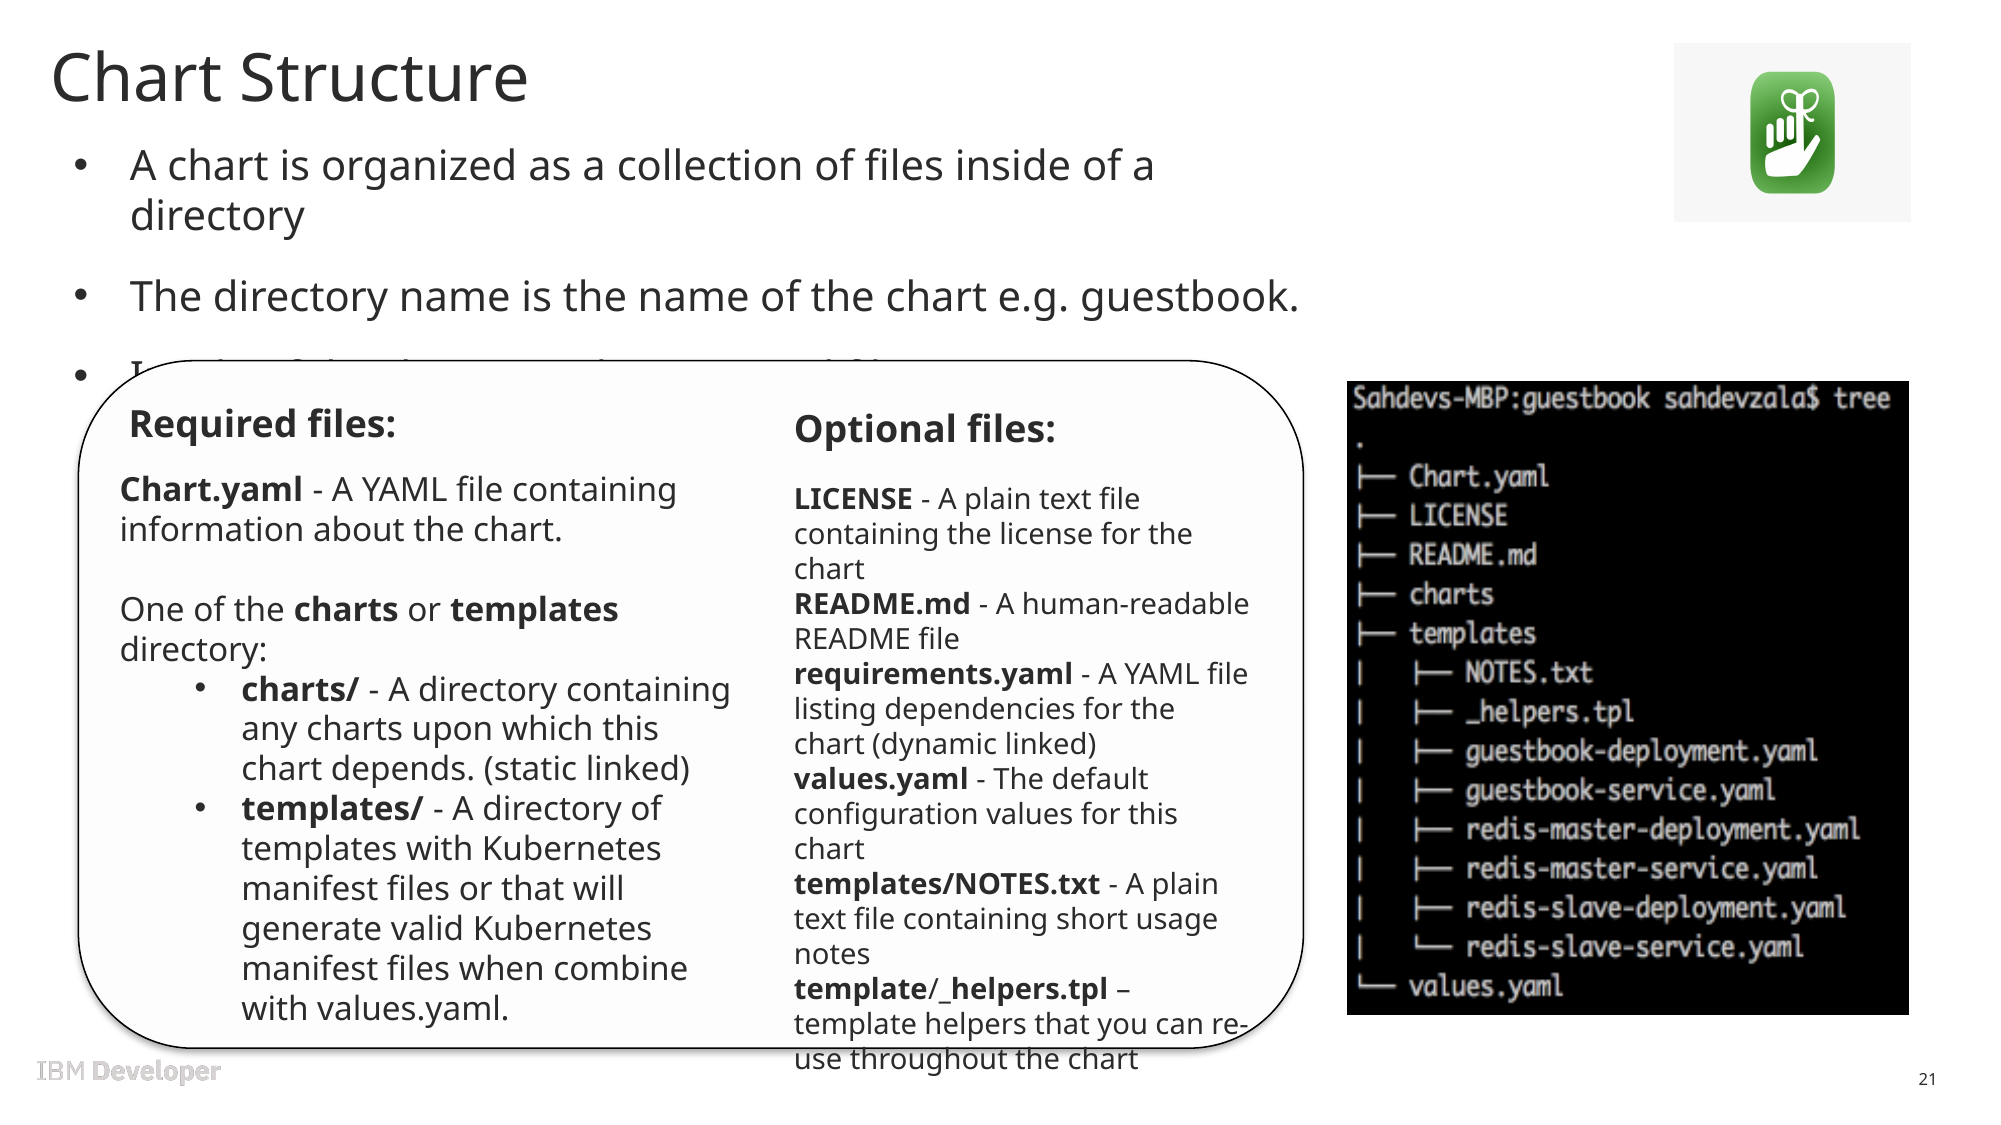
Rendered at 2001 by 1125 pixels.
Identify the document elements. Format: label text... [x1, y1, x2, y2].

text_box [78, 360, 1304, 1097]
title Chart Structure [50, 43, 950, 1027]
list A chart is organized as a collection of files inside of a directory The directory name is the name of the chart e.g. guestbook. Inside of the directory, the expected file structure is [73, 138, 1324, 989]
slide_number 21 [1487, 1050, 1938, 1110]
picture [1346, 381, 1909, 1015]
picture [1674, 43, 1911, 222]
